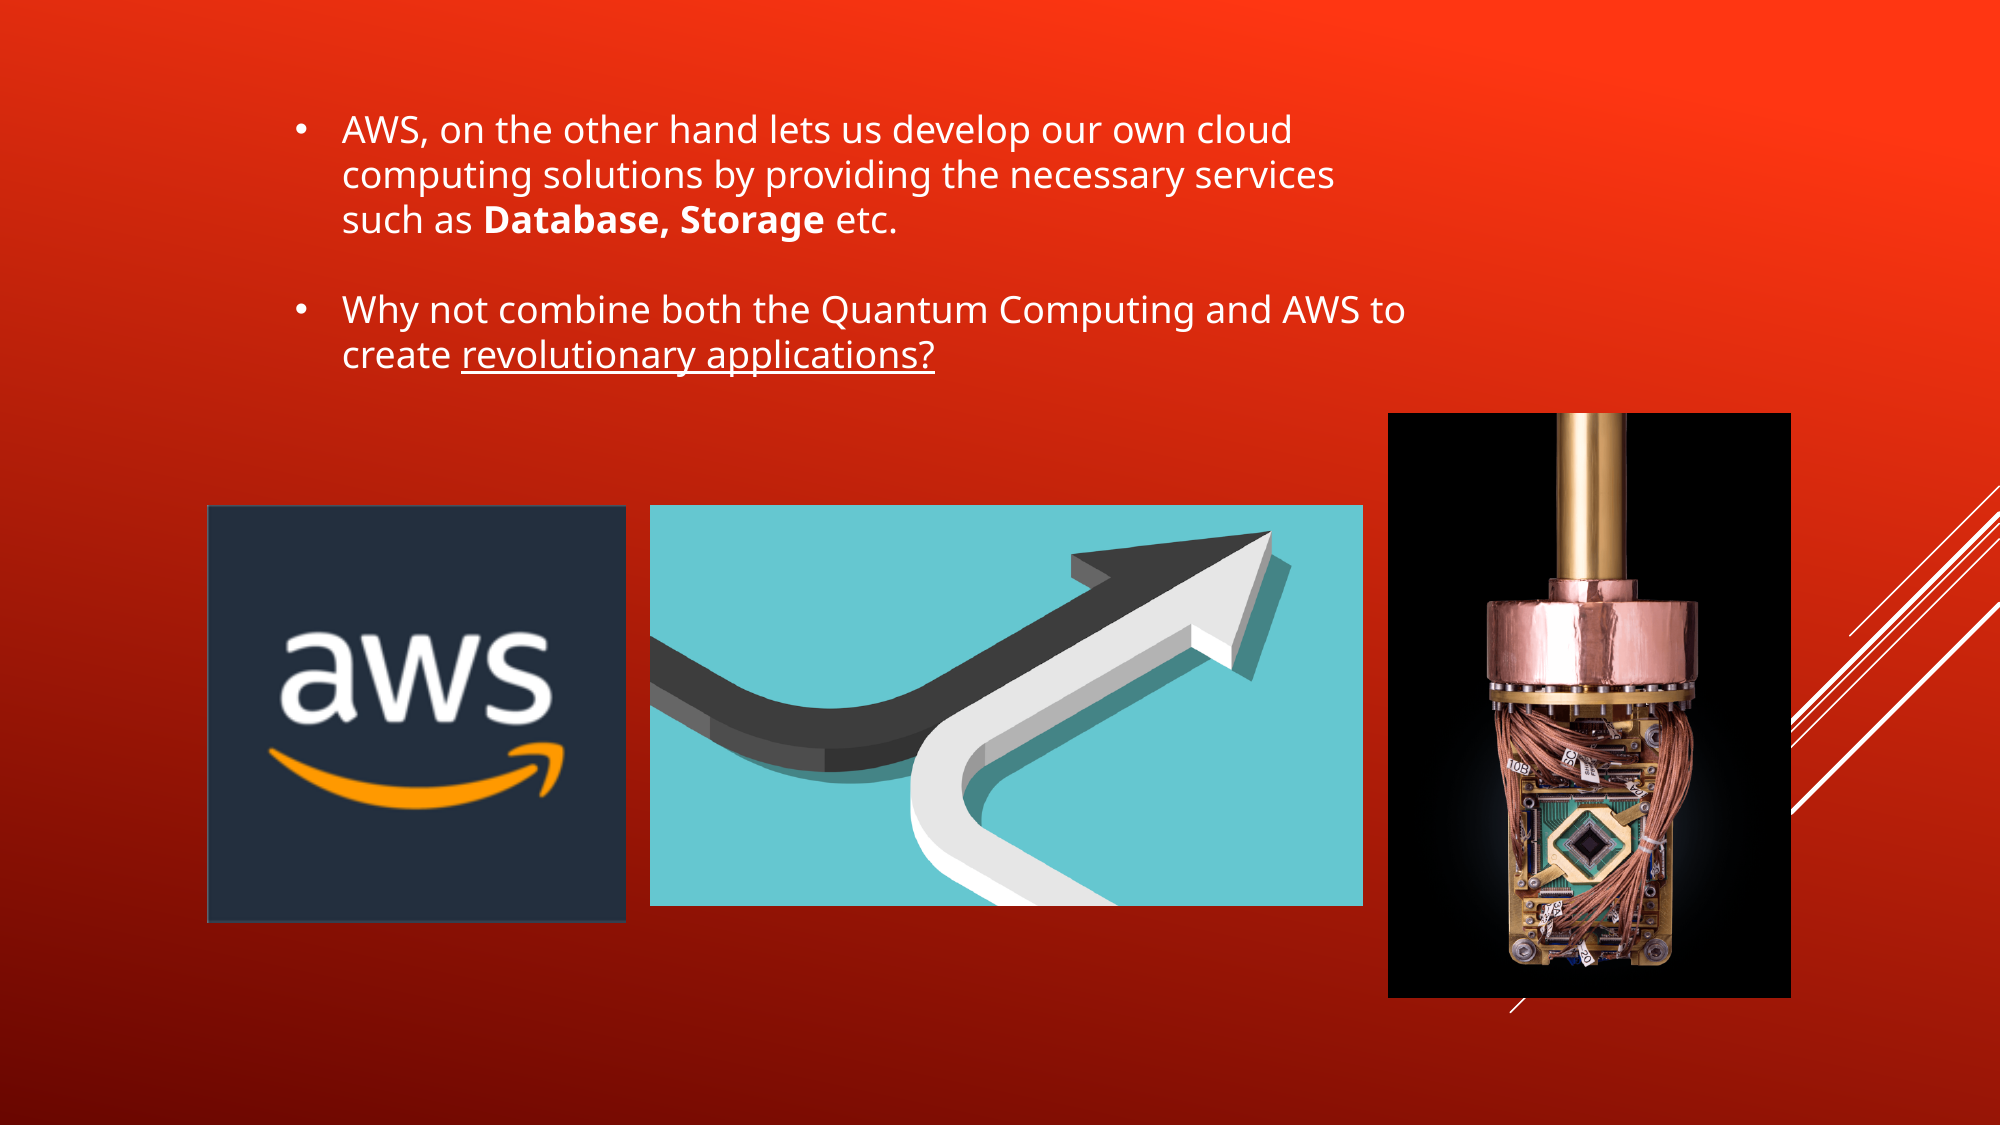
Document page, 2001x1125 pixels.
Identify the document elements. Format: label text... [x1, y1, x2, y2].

text_box AWS, on the other hand lets us develop our own cloud computing solutions by providing the necessary services such as Database, Storage etc. Why not combine both the Quantum Computing and AWS to create revolutionary applications? [280, 98, 1437, 384]
picture [1387, 413, 1791, 998]
picture [650, 504, 1363, 906]
picture [207, 505, 626, 923]
